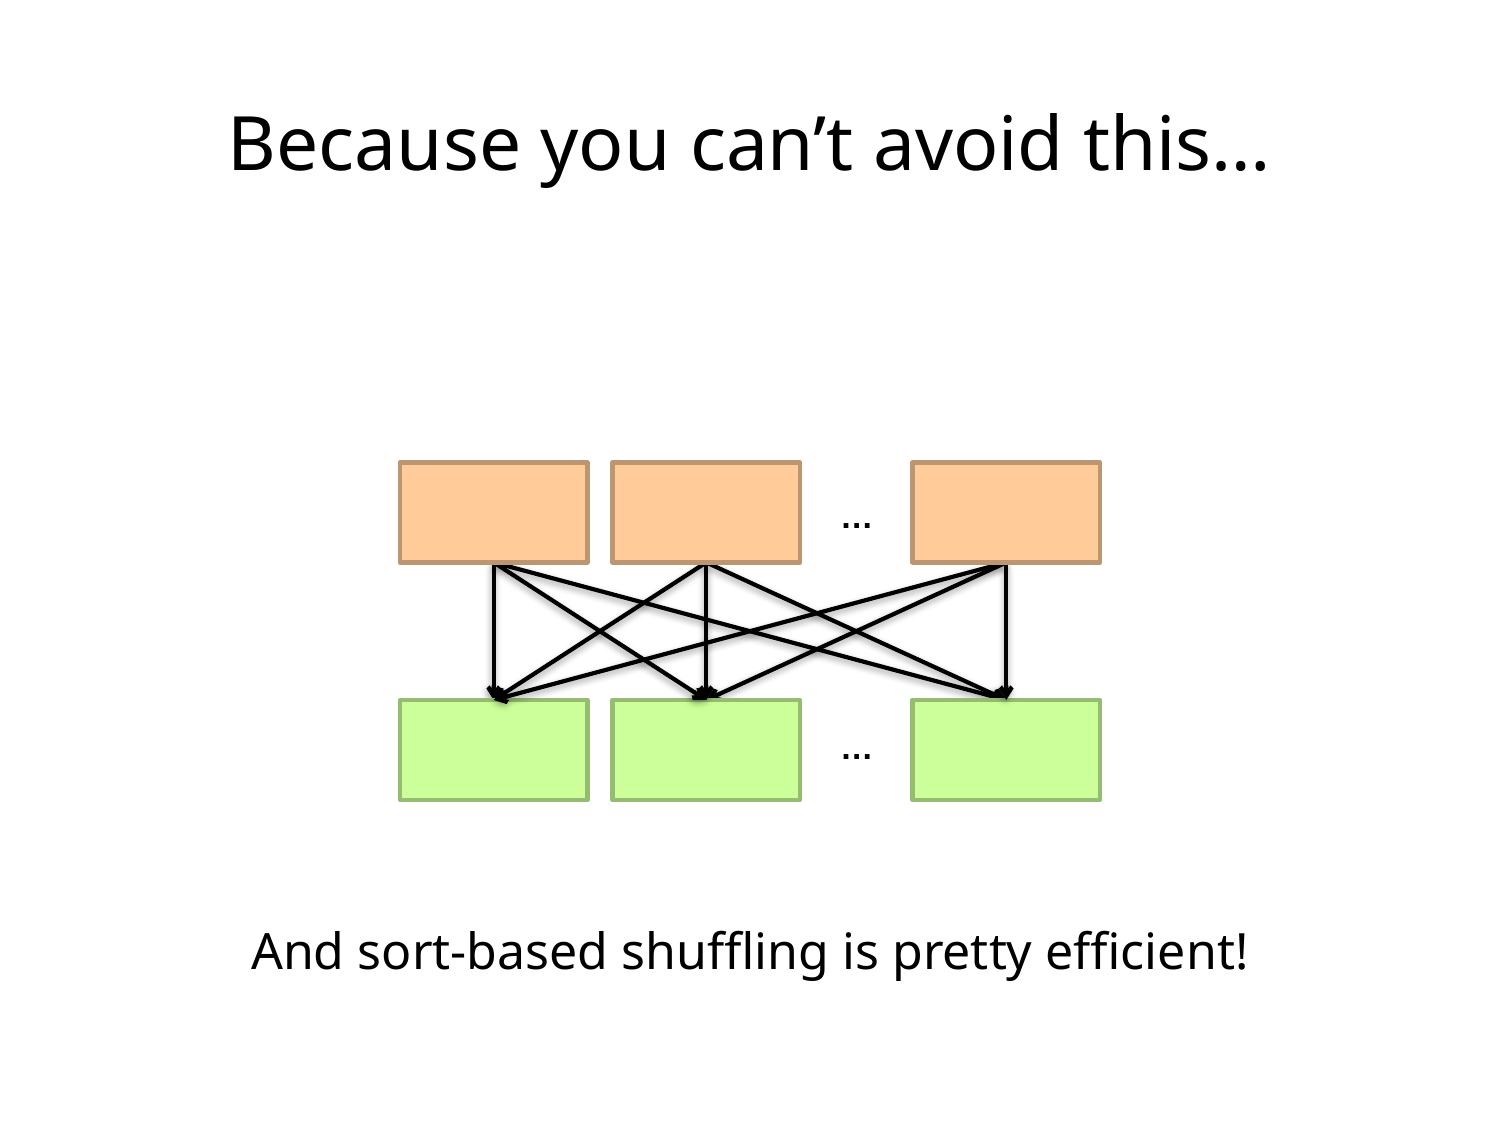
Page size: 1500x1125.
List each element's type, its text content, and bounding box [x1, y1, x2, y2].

text_box … [825, 719, 889, 775]
text_box [910, 698, 1102, 802]
text_box Because you can’t avoid this… [0, 87, 1500, 200]
text_box … [825, 487, 889, 543]
text_box [610, 710, 802, 802]
text_box [910, 460, 1102, 565]
text_box [398, 698, 590, 802]
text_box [493, 562, 1005, 701]
text_box [610, 460, 802, 559]
text_box [398, 460, 590, 565]
text_box And sort-based shuffling is pretty efficient! [0, 911, 1500, 987]
